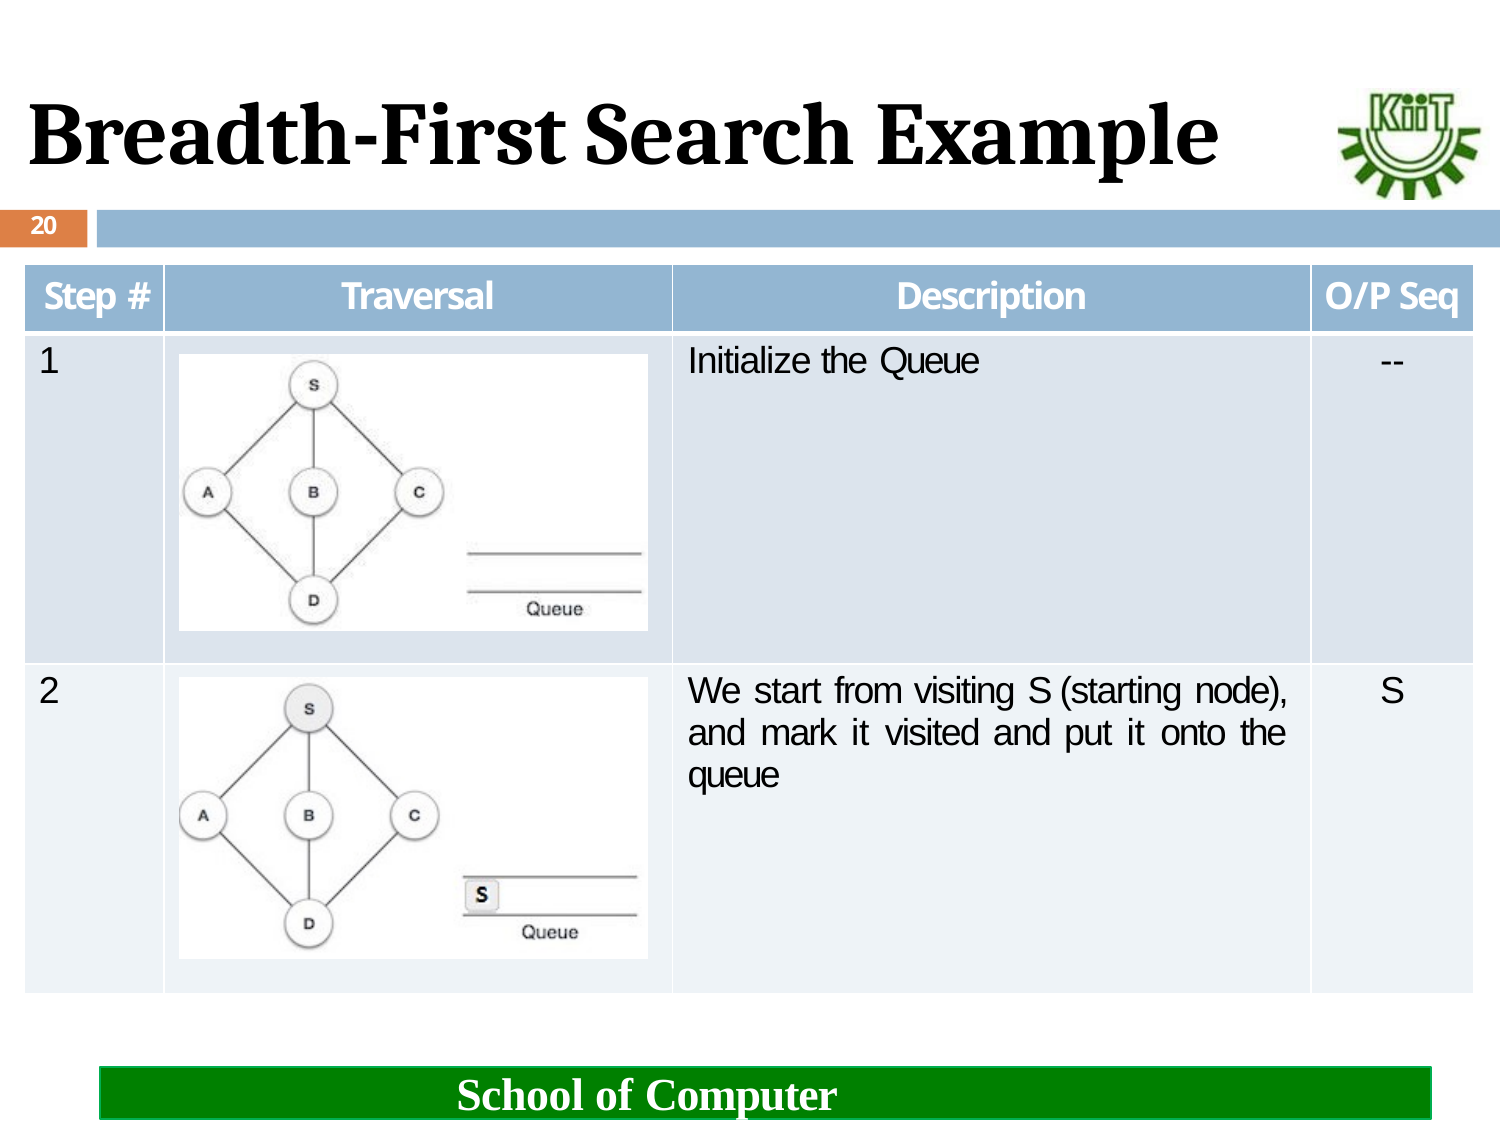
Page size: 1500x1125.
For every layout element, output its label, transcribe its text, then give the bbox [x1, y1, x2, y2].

table_header Traversal [165, 265, 672, 331]
table_cell -- [1312, 336, 1473, 663]
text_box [178, 353, 649, 960]
table_cell We start from visiting S (starting node), and mark it visited and put it onto the queue [679, 665, 1310, 993]
table_cell 1 [25, 336, 161, 663]
text_box [1337, 88, 1490, 200]
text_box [164, 334, 675, 996]
table_header Step # [25, 265, 163, 331]
table_cell S [1312, 665, 1473, 993]
table_header Description [673, 265, 1310, 331]
table_header O/P Seq [1312, 265, 1473, 331]
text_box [98, 1065, 1433, 1121]
text_box 20 [28, 207, 59, 240]
table_cell Initialize the Queue [677, 336, 1310, 663]
table_cell 2 [25, 665, 159, 993]
title Breadth-First Search Example [25, 73, 1257, 263]
